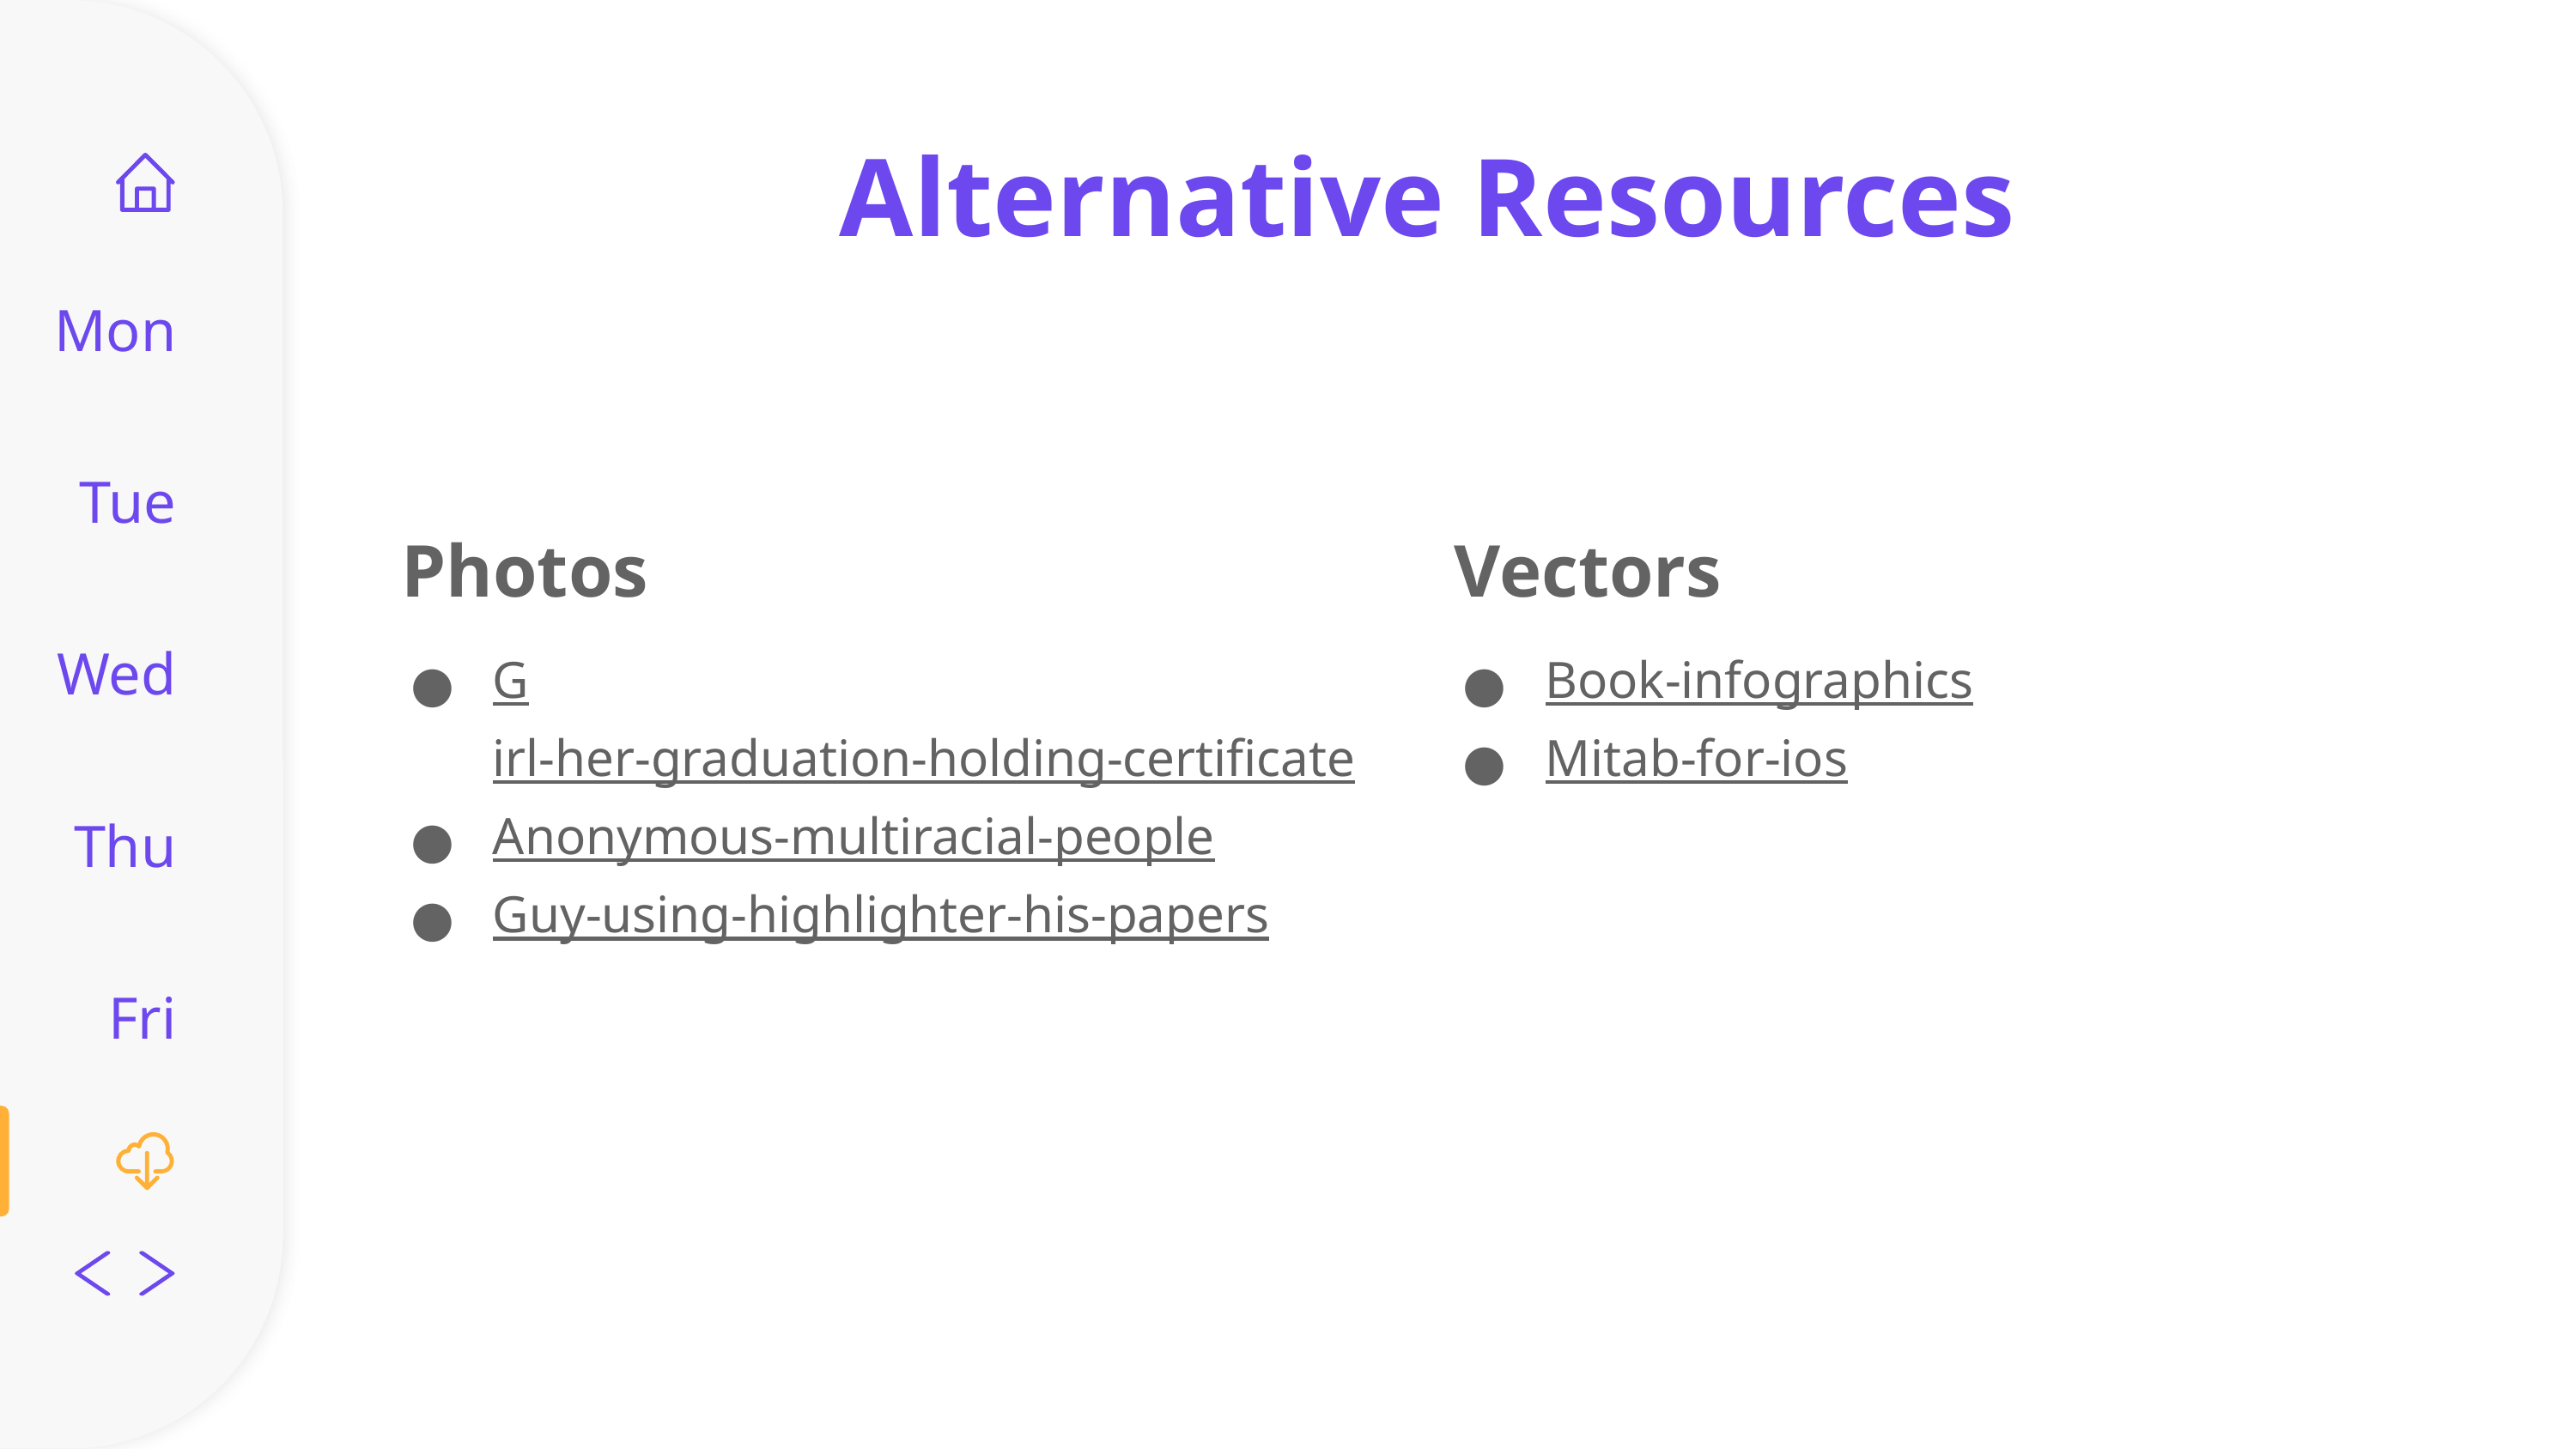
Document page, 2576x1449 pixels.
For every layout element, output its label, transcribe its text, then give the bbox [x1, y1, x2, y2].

text_box [113, 1129, 177, 1132]
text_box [115, 1131, 176, 1191]
text_box Mon [27, 273, 203, 385]
text_box Fri [27, 960, 203, 1071]
text_box Thu [27, 788, 203, 900]
text_box [139, 1251, 175, 1296]
list Book-infographics Mitab-for-ios [1428, 612, 2441, 1296]
text_box [0, 1106, 9, 1217]
text_box [75, 1251, 111, 1296]
title Alternative Resources [483, 103, 2374, 265]
subtitle Vectors [1428, 486, 2338, 592]
text_box Tue [27, 445, 203, 556]
subtitle Photos [375, 486, 1285, 592]
list Girl-her-graduation-holding-certificate Anonymous-multiracial-people Guy-using-highlighter-his-papers [375, 612, 1388, 1296]
text_box Wed [27, 616, 203, 728]
text_box [116, 152, 175, 212]
